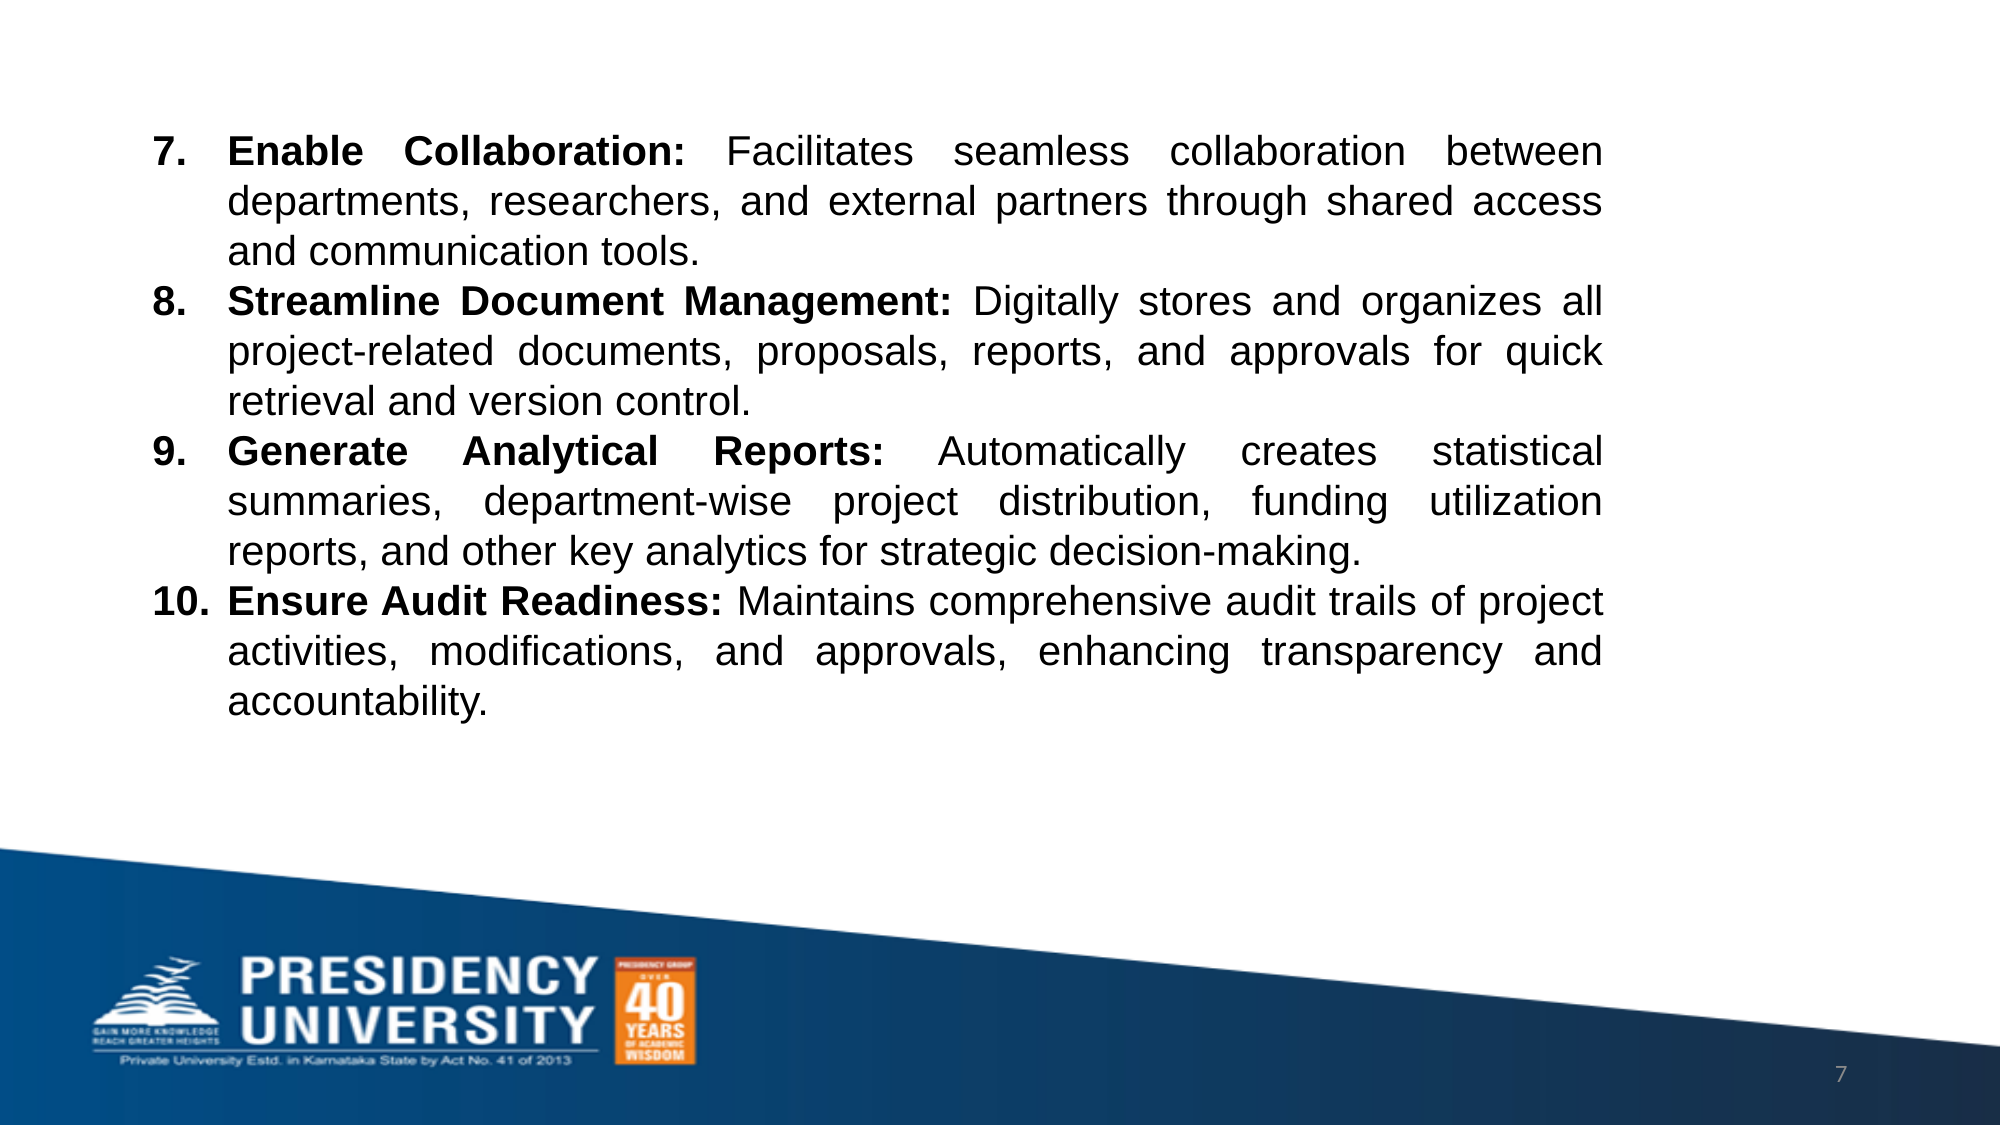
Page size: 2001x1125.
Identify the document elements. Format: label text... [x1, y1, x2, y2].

list Enable Collaboration: Facilitates seamless collaboration between departments, researchers, and external partners through shared access and communication tools. Streamline Document Management: Digitally stores and organizes all project-related documents, proposals, reports, and approvals for quick retrieval and version control. Generate Analytical Reports: Automatically creates statistical summaries, department-wise project distribution, funding utilization reports, and other key analytics for strategic decision-making. Ensure Audit Readiness: Maintains comprehensive audit trails of project activities, modifications, and approvals, enhancing transparency and accountability. [137, 66, 1620, 624]
slide_number 7 [1412, 1042, 1863, 1103]
picture [0, 845, 2000, 1125]
